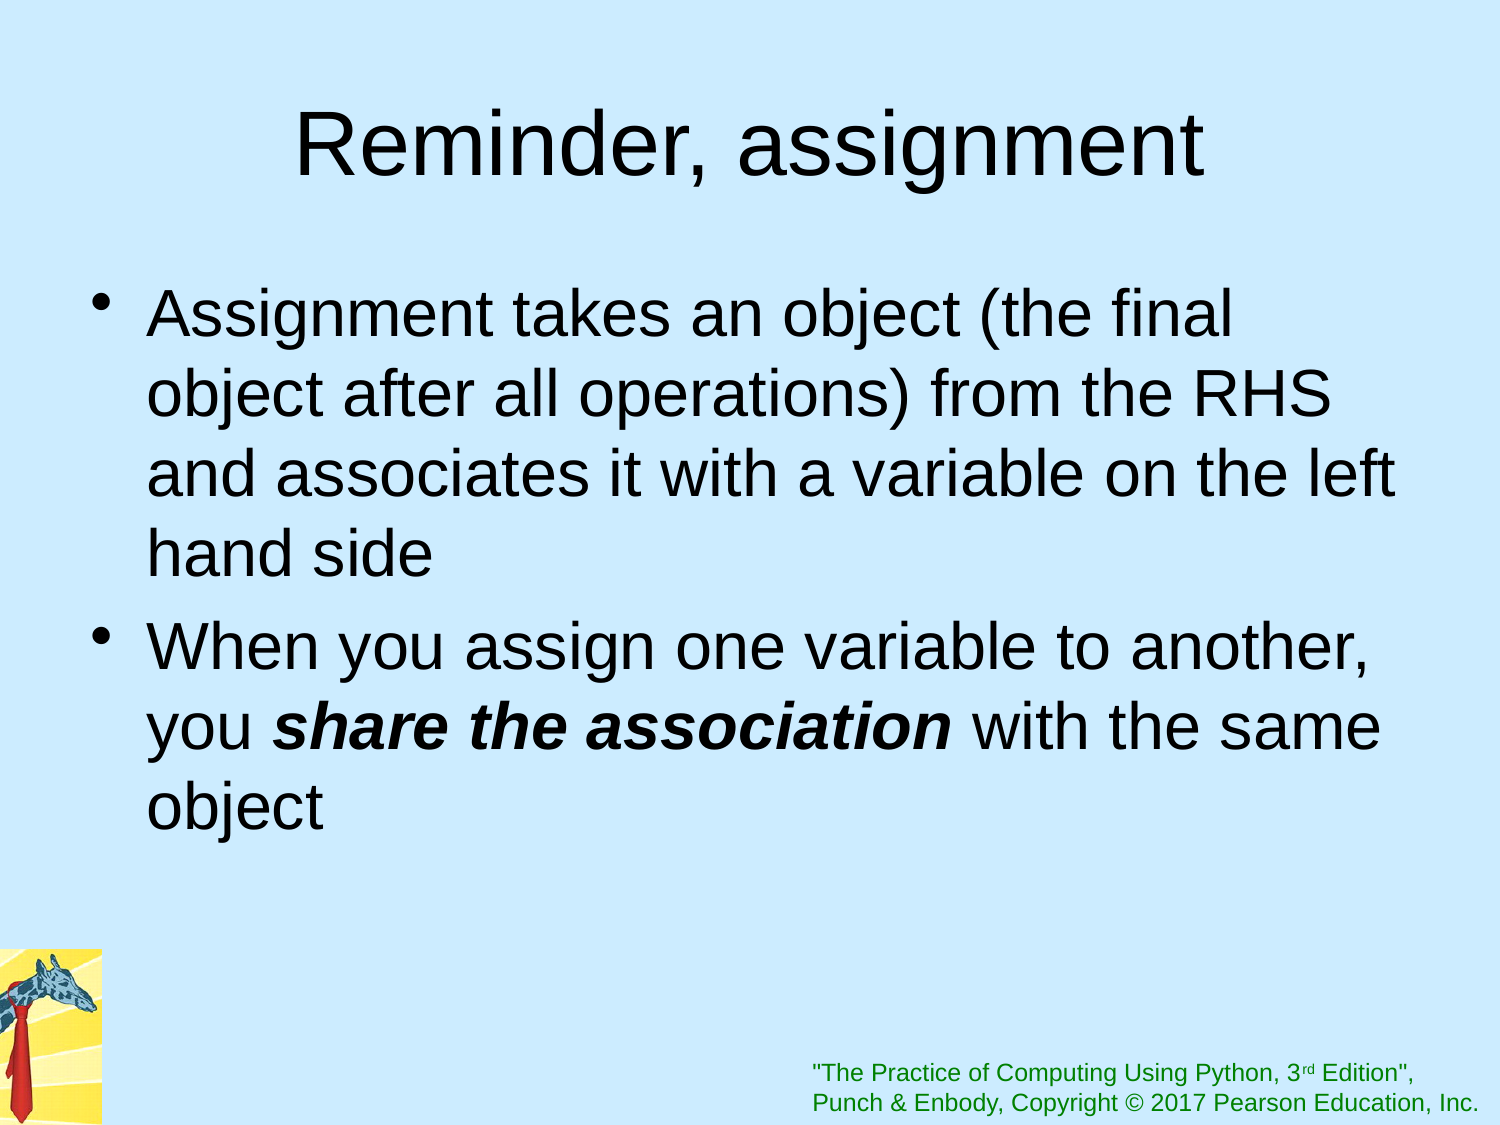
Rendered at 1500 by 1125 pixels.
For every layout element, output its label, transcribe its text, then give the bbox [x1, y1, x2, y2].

list Assignment takes an object (the final object after all operations) from the RHS and associates it with a variable on the left hand side When you assign one variable to another, you share the association with the same object [75, 262, 1425, 1005]
title Reminder, assignment [75, 45, 1425, 233]
picture [0, 949, 102, 1125]
